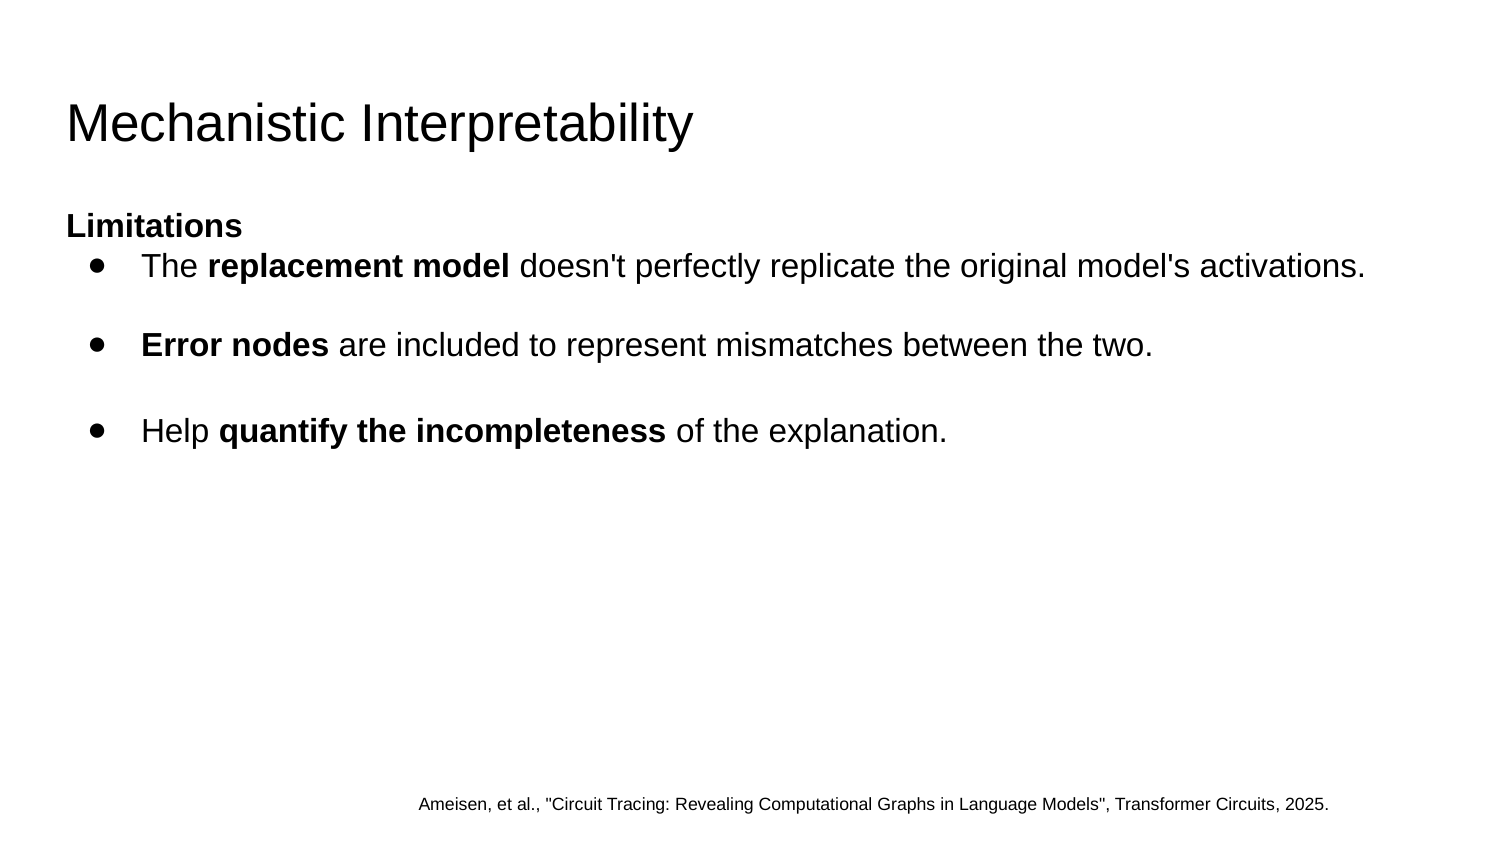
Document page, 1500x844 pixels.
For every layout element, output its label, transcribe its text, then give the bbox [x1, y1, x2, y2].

list Limitations The replacement model doesn't perfectly replicate the original model's activations. Error nodes are included to represent mismatches between the two. Help quantify the incompleteness of the explanation. [51, 189, 1449, 750]
text_box Ameisen, et al., "Circuit Tracing: Revealing Computational Graphs in Language Models", Transformer Circuits, 2025. [374, 771, 1482, 828]
title Mechanistic Interpretability [51, 72, 1449, 167]
